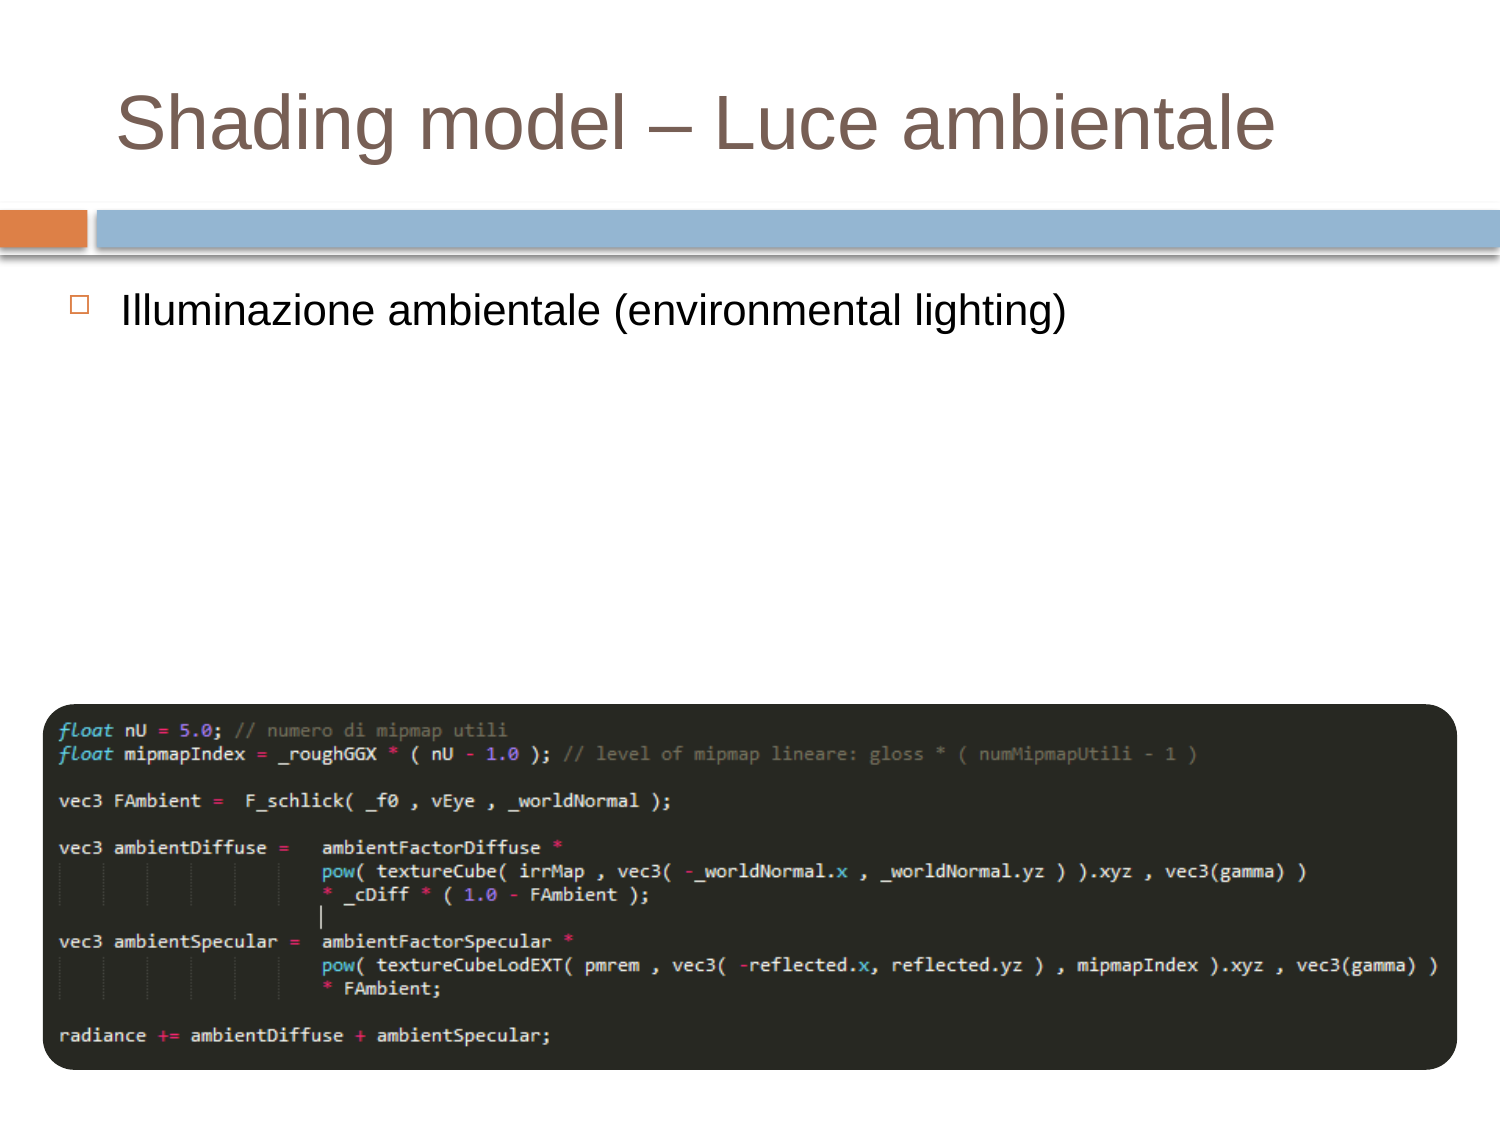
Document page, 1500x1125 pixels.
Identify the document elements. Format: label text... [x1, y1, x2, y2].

title Shading model – Luce ambientale [100, 37, 1438, 200]
picture [42, 703, 1458, 1071]
